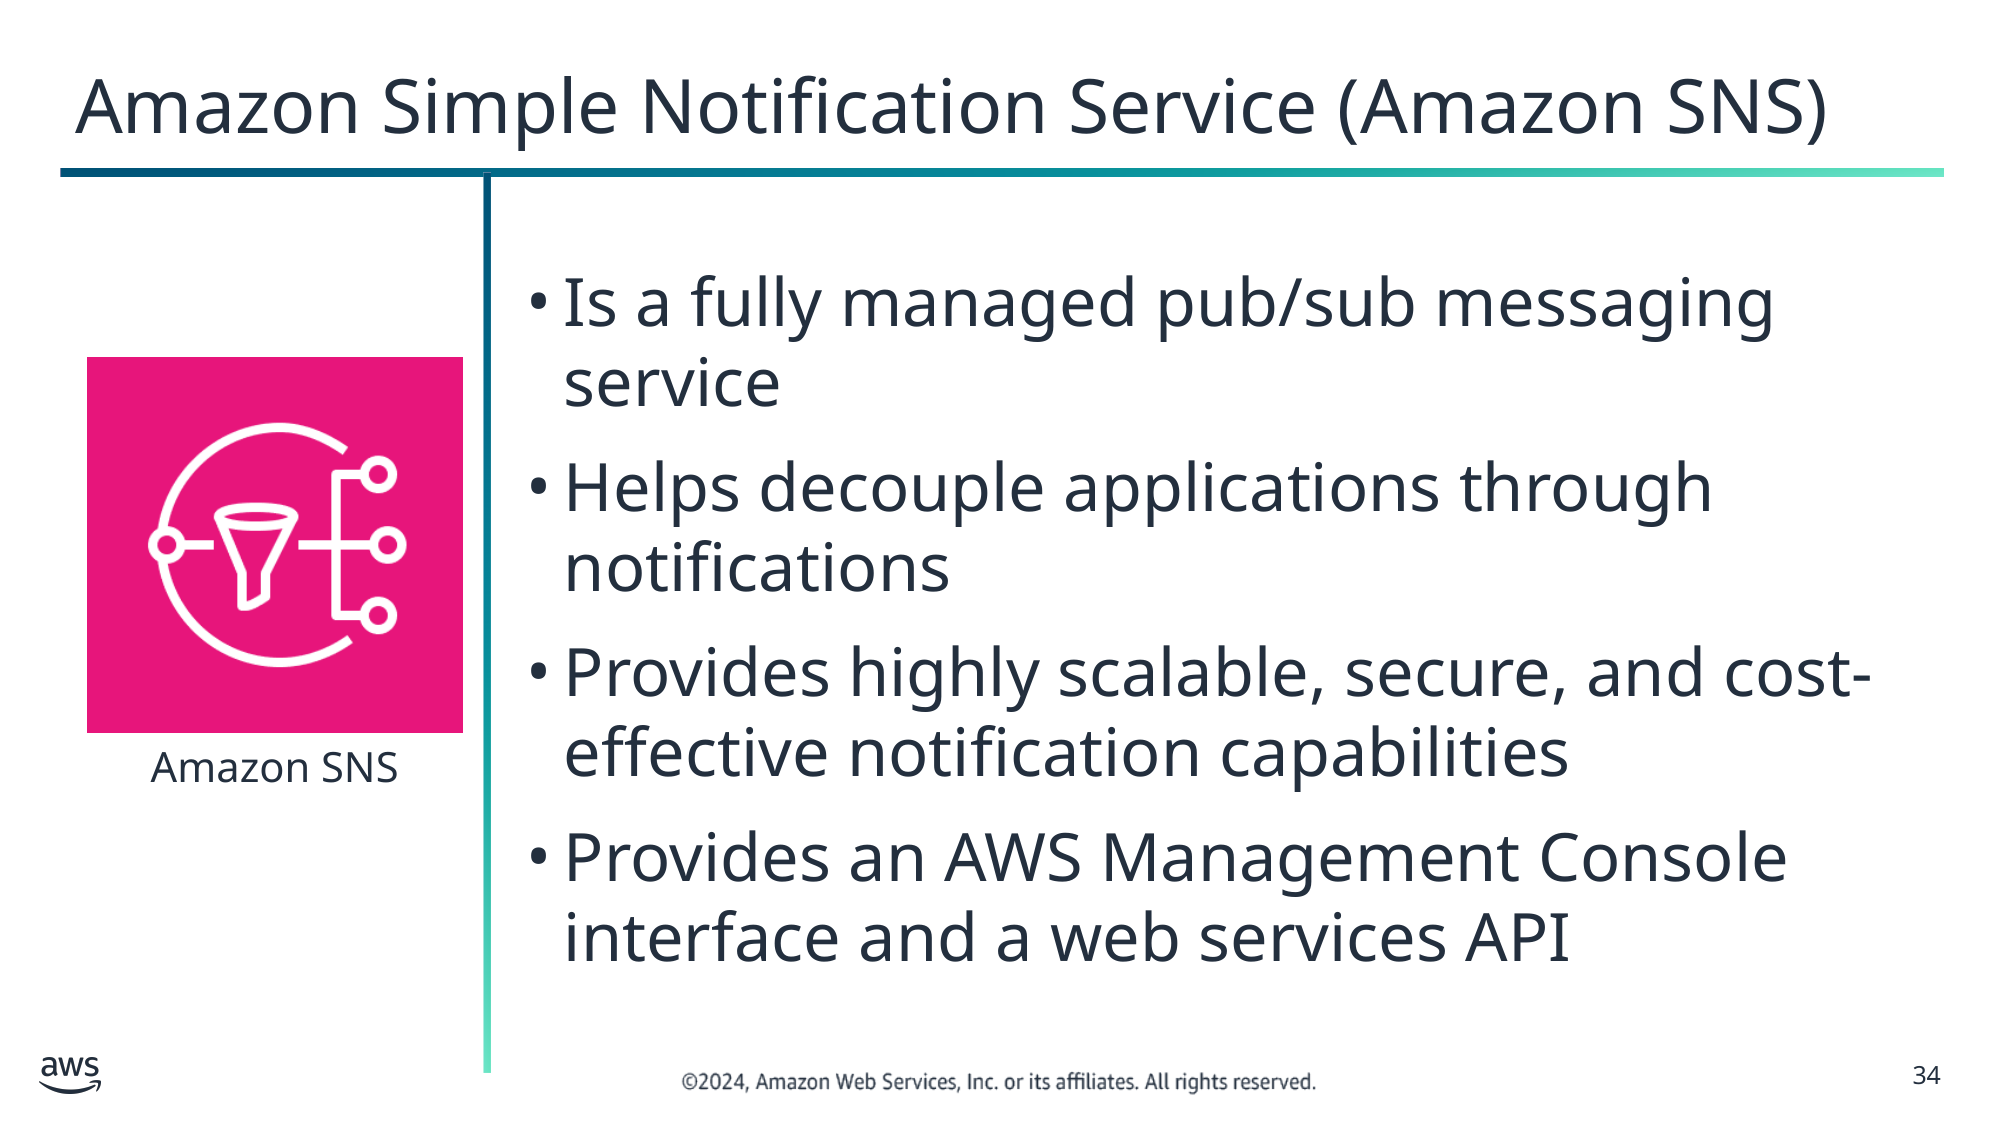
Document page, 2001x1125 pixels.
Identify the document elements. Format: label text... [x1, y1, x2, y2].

slide_number ‹#› [1861, 1057, 1941, 1095]
title Amazon Simple Notification Service (Amazon SNS) [60, 49, 1941, 170]
list Is a fully managed pub/sub messaging service Helps decouple applications through notifications Provides highly scalable, secure, and cost-effective notification capabilities Provides an AWS Management Console interface and a web services API [511, 179, 1941, 1055]
picture [484, 462, 491, 1072]
picture [39, 1057, 101, 1094]
picture [621, 1061, 1378, 1105]
picture [86, 357, 463, 734]
picture [682, 168, 1944, 177]
list Amazon SNS [87, 741, 463, 890]
